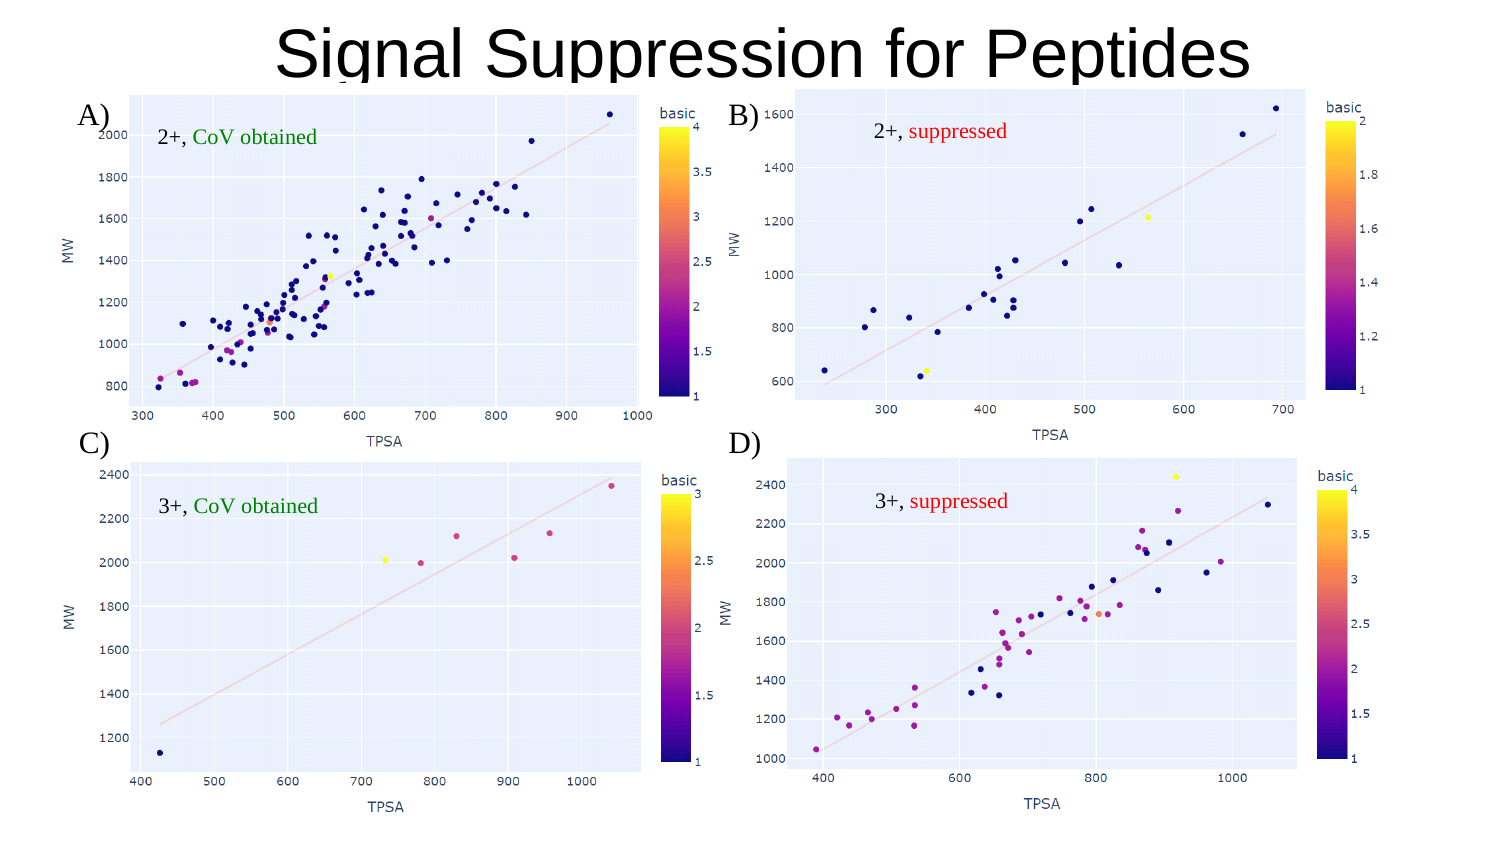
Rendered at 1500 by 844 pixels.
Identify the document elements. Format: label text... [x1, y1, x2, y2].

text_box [45, 83, 1389, 833]
text_box Signal Suppression for Peptides [94, 10, 1433, 108]
